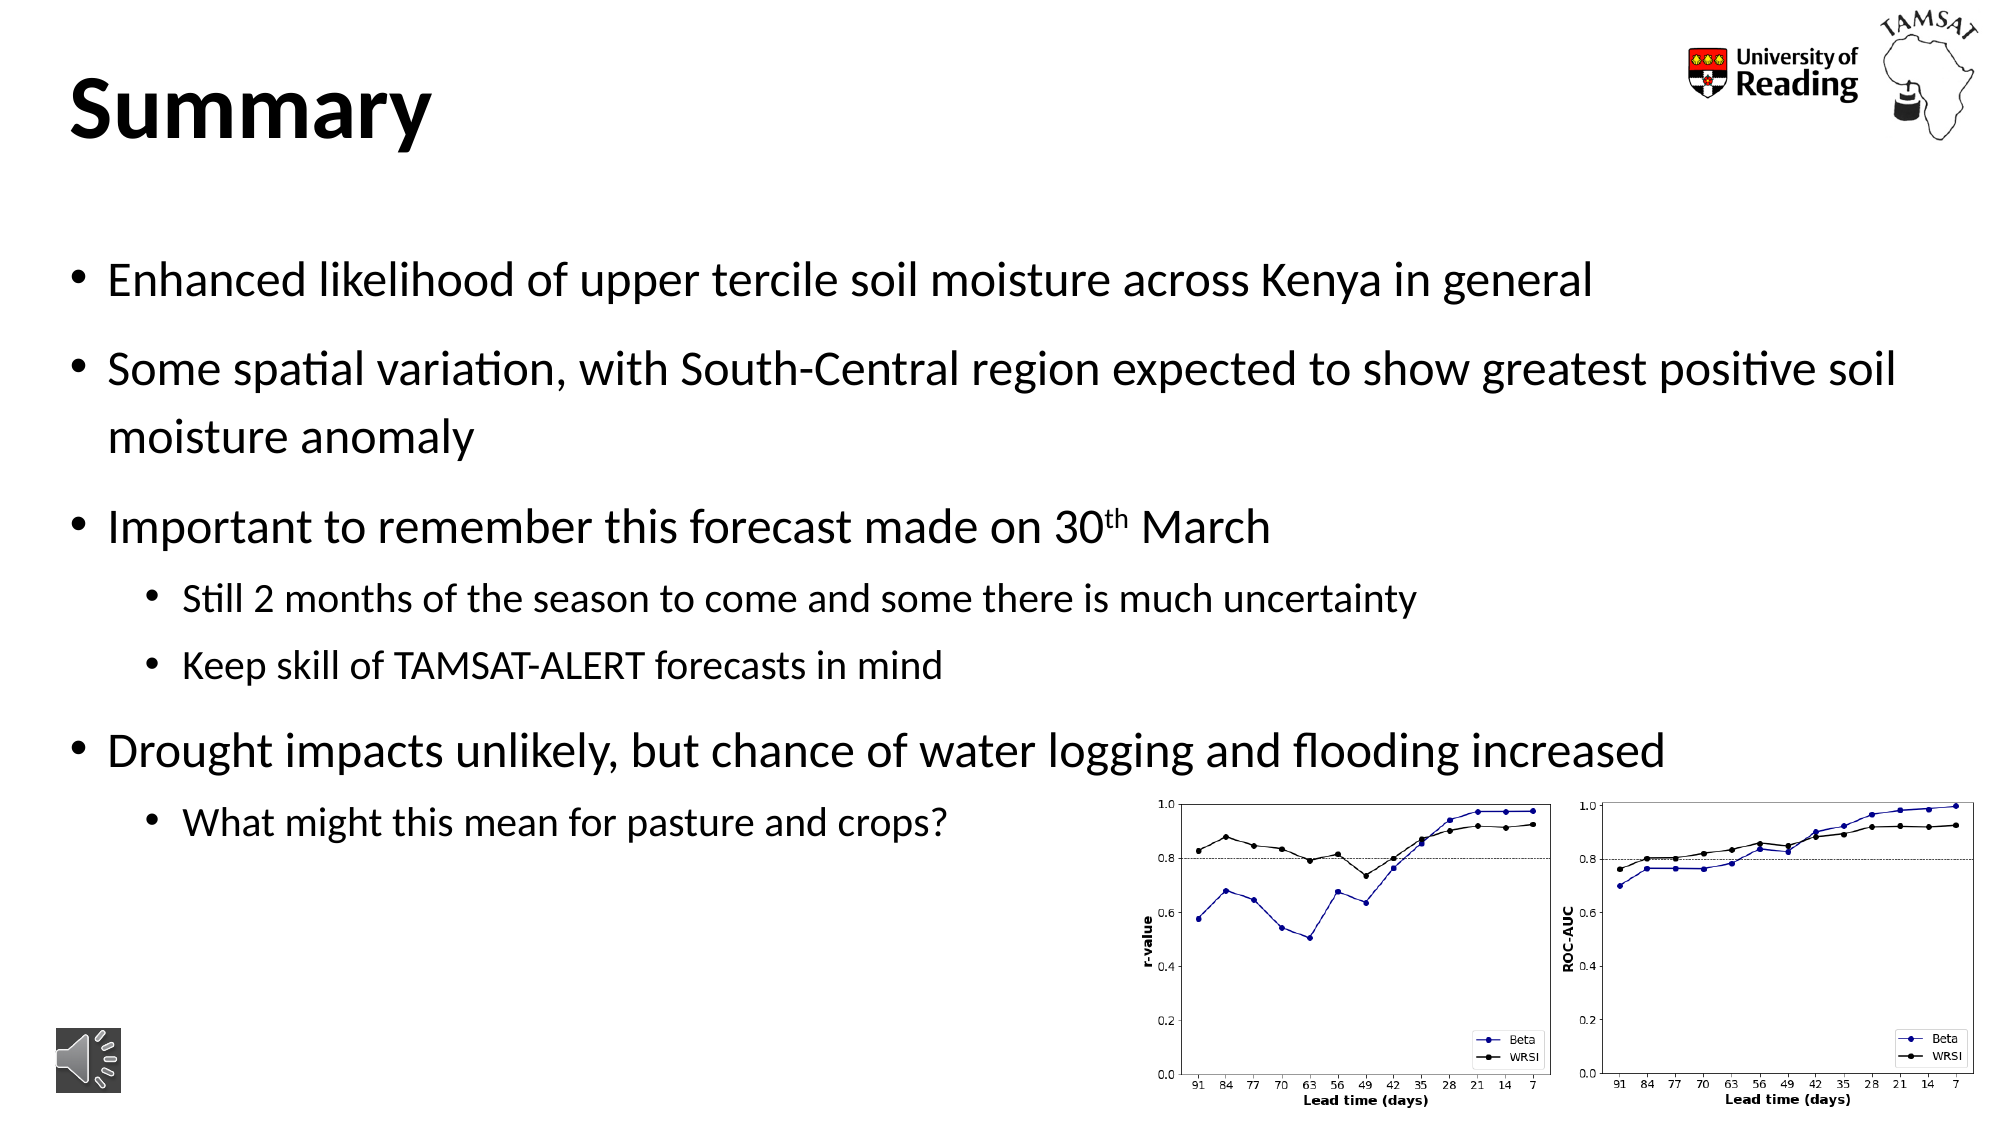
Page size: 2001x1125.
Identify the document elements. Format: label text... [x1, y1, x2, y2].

title Summary [54, 0, 1780, 218]
picture [54, 1027, 122, 1095]
picture [1678, 0, 2000, 154]
list Enhanced likelihood of upper tercile soil moisture across Kenya in general Some spatial variation, with South-Central region expected to show greatest positive soil moisture anomaly Important to remember this forecast made on 30th March Still 2 months of the season to come and some there is much uncertainty Keep skill of TAMSAT-ALERT forecasts in mind Drought impacts unlikely, but chance of water logging and flooding increased What might this mean for pasture and crops? [54, 230, 1940, 1061]
picture [1134, 793, 1981, 1113]
